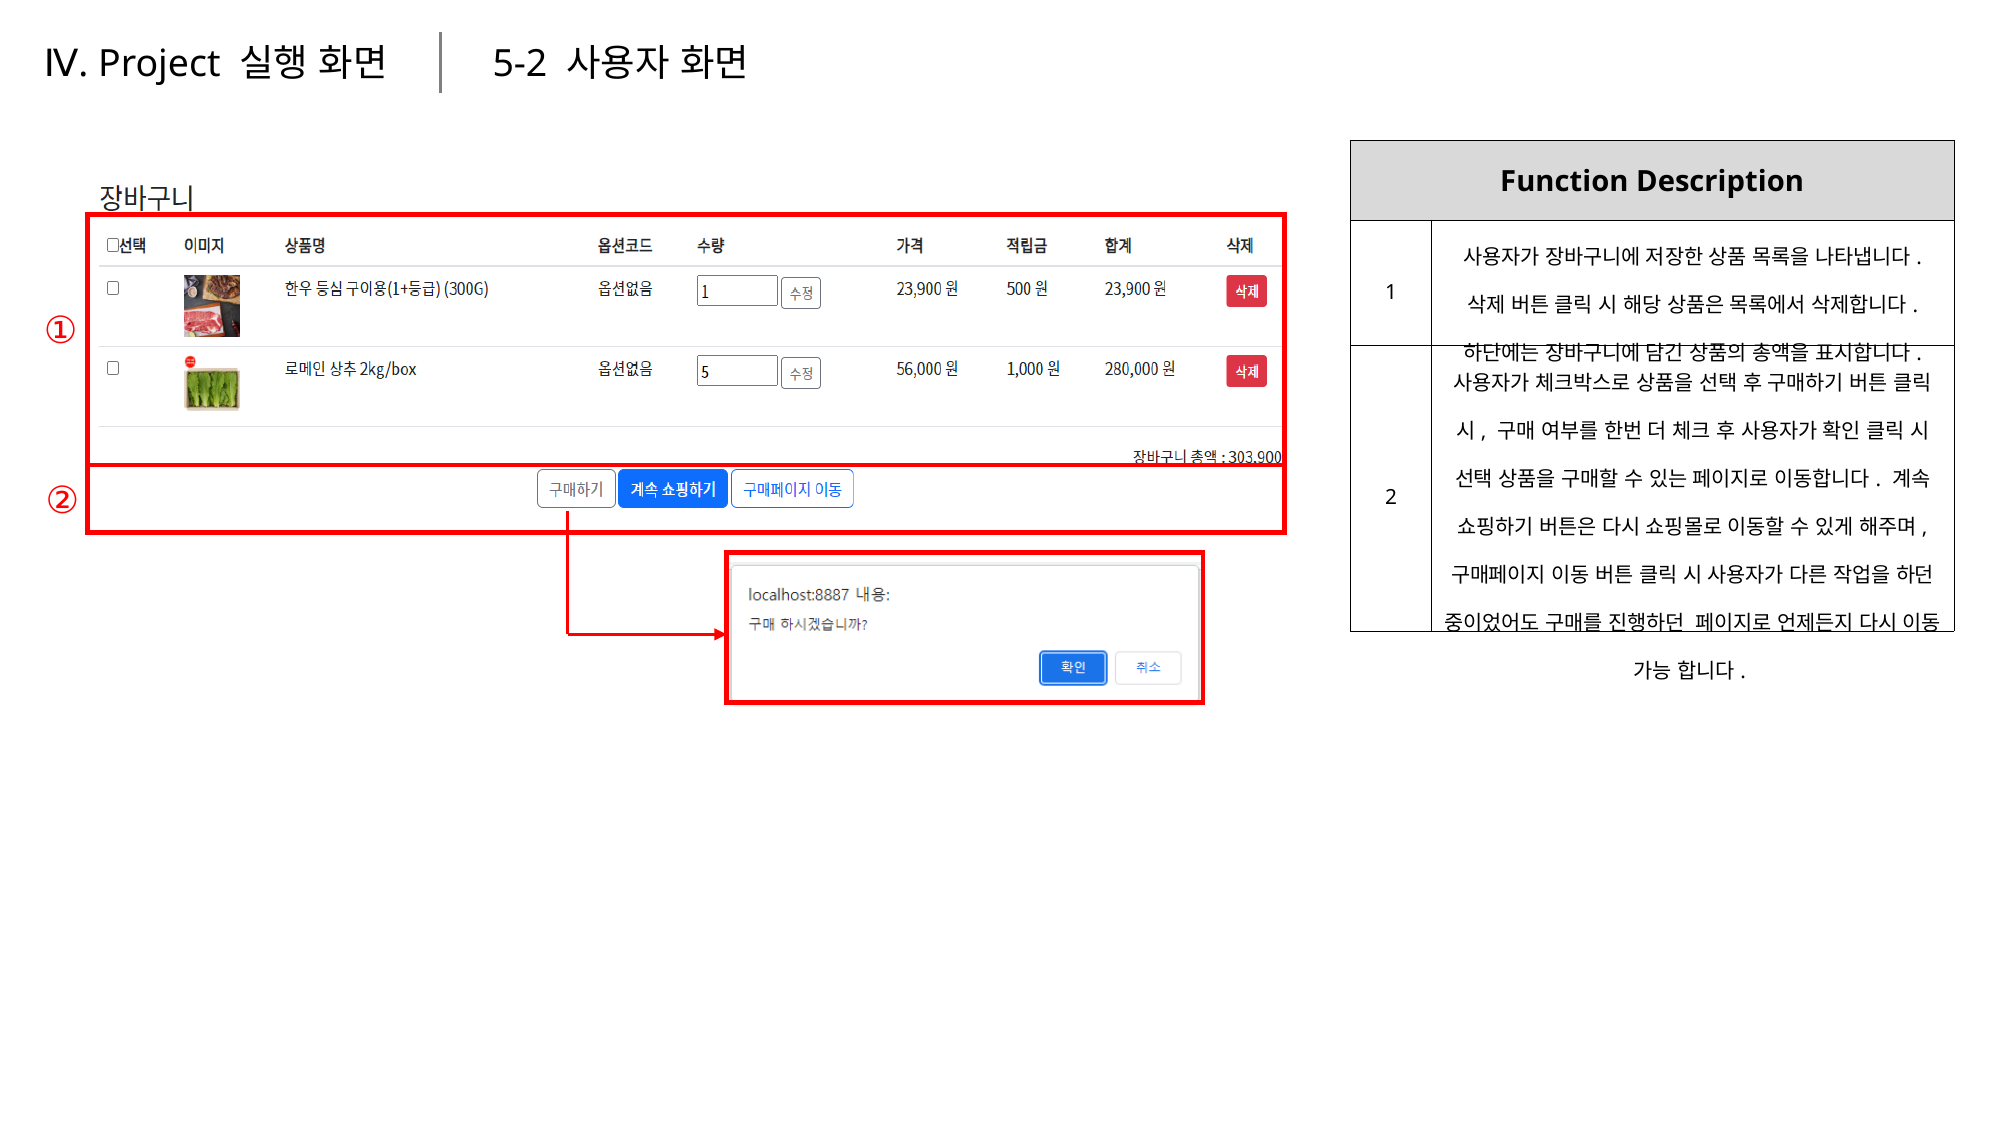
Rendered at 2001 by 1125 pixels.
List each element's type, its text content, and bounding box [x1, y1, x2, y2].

table_cell 사용자가 장바구니에 저장한 상품 목록을 나타냅니다. 삭제 버튼 클릭 시 해당 상품은 목록에서 삭제합니다. 하단에는 장바구니에 담긴 상품의 총액을 표시합니다. [1432, 221, 1954, 345]
text_box ② [30, 468, 66, 529]
text_box Ⅳ. Project 실행 화면 [28, 32, 438, 92]
table_header Function Description [1351, 141, 1954, 220]
picture [726, 562, 1203, 713]
text_box ① [28, 299, 66, 359]
picture [66, 164, 1285, 533]
table_cell 1 [1351, 221, 1431, 345]
text_box [726, 551, 1204, 704]
text_box 5-2 사용자 화면 [477, 32, 764, 92]
table_cell 사용자가 체크박스로 상품을 선택 후 구매하기 버튼 클릭 시, 구매 여부를 한번 더 체크 후 사용자가 확인 클릭 시 선택 상품을 구매할 수 있는 페이지로 이동합니다. 계속 쇼핑하기 버튼은 다시 쇼핑몰로 이동할 수 있게 해주며, 구매페이지 이동 버튼 클릭 시 사용자가 다른 작업을 하던 중이었어도 구매를 진행하던 페이지로 언제든지 다시 이동 가능 합니다. [1432, 346, 1954, 631]
table_cell 2 [1351, 346, 1431, 631]
